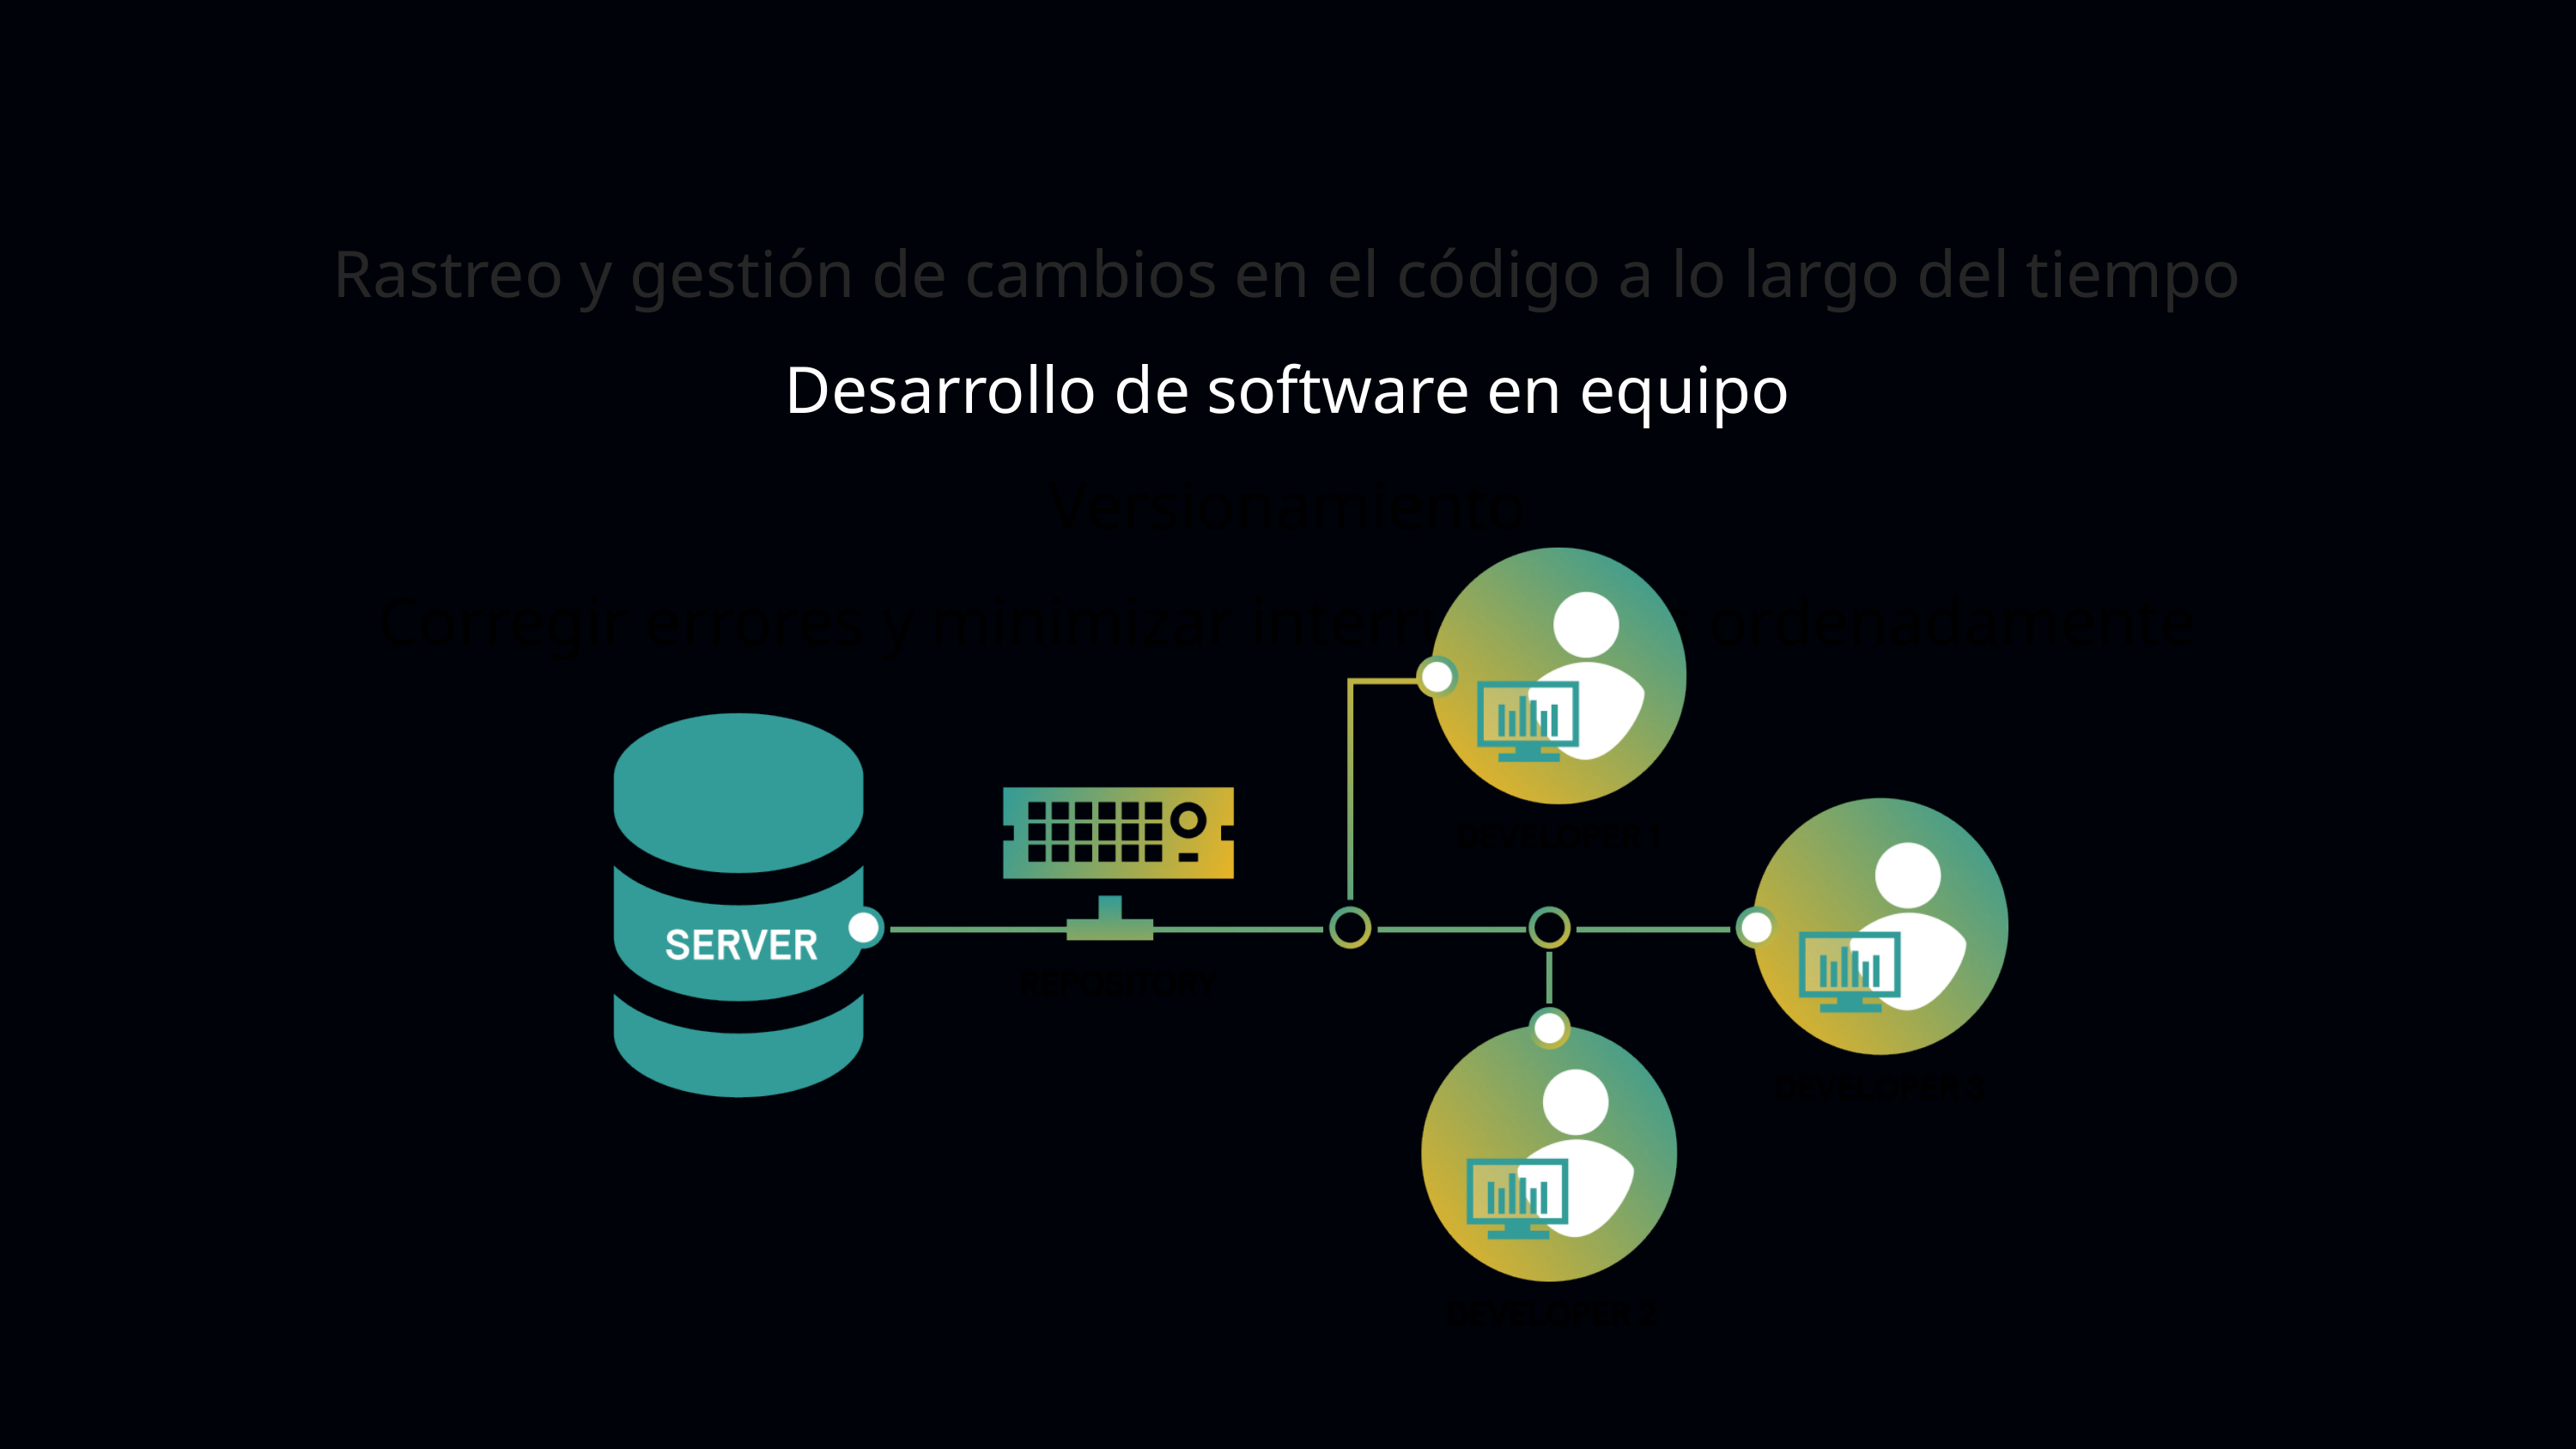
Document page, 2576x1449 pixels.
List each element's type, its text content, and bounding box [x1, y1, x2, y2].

picture [387, 510, 2189, 1368]
text_box Rastreo y gestión de cambios en el código a lo largo del tiempo Desarrollo de software en equipo Versionamiento Corregir errores y minimizar interrupciones ordenadamente [319, 187, 2256, 664]
